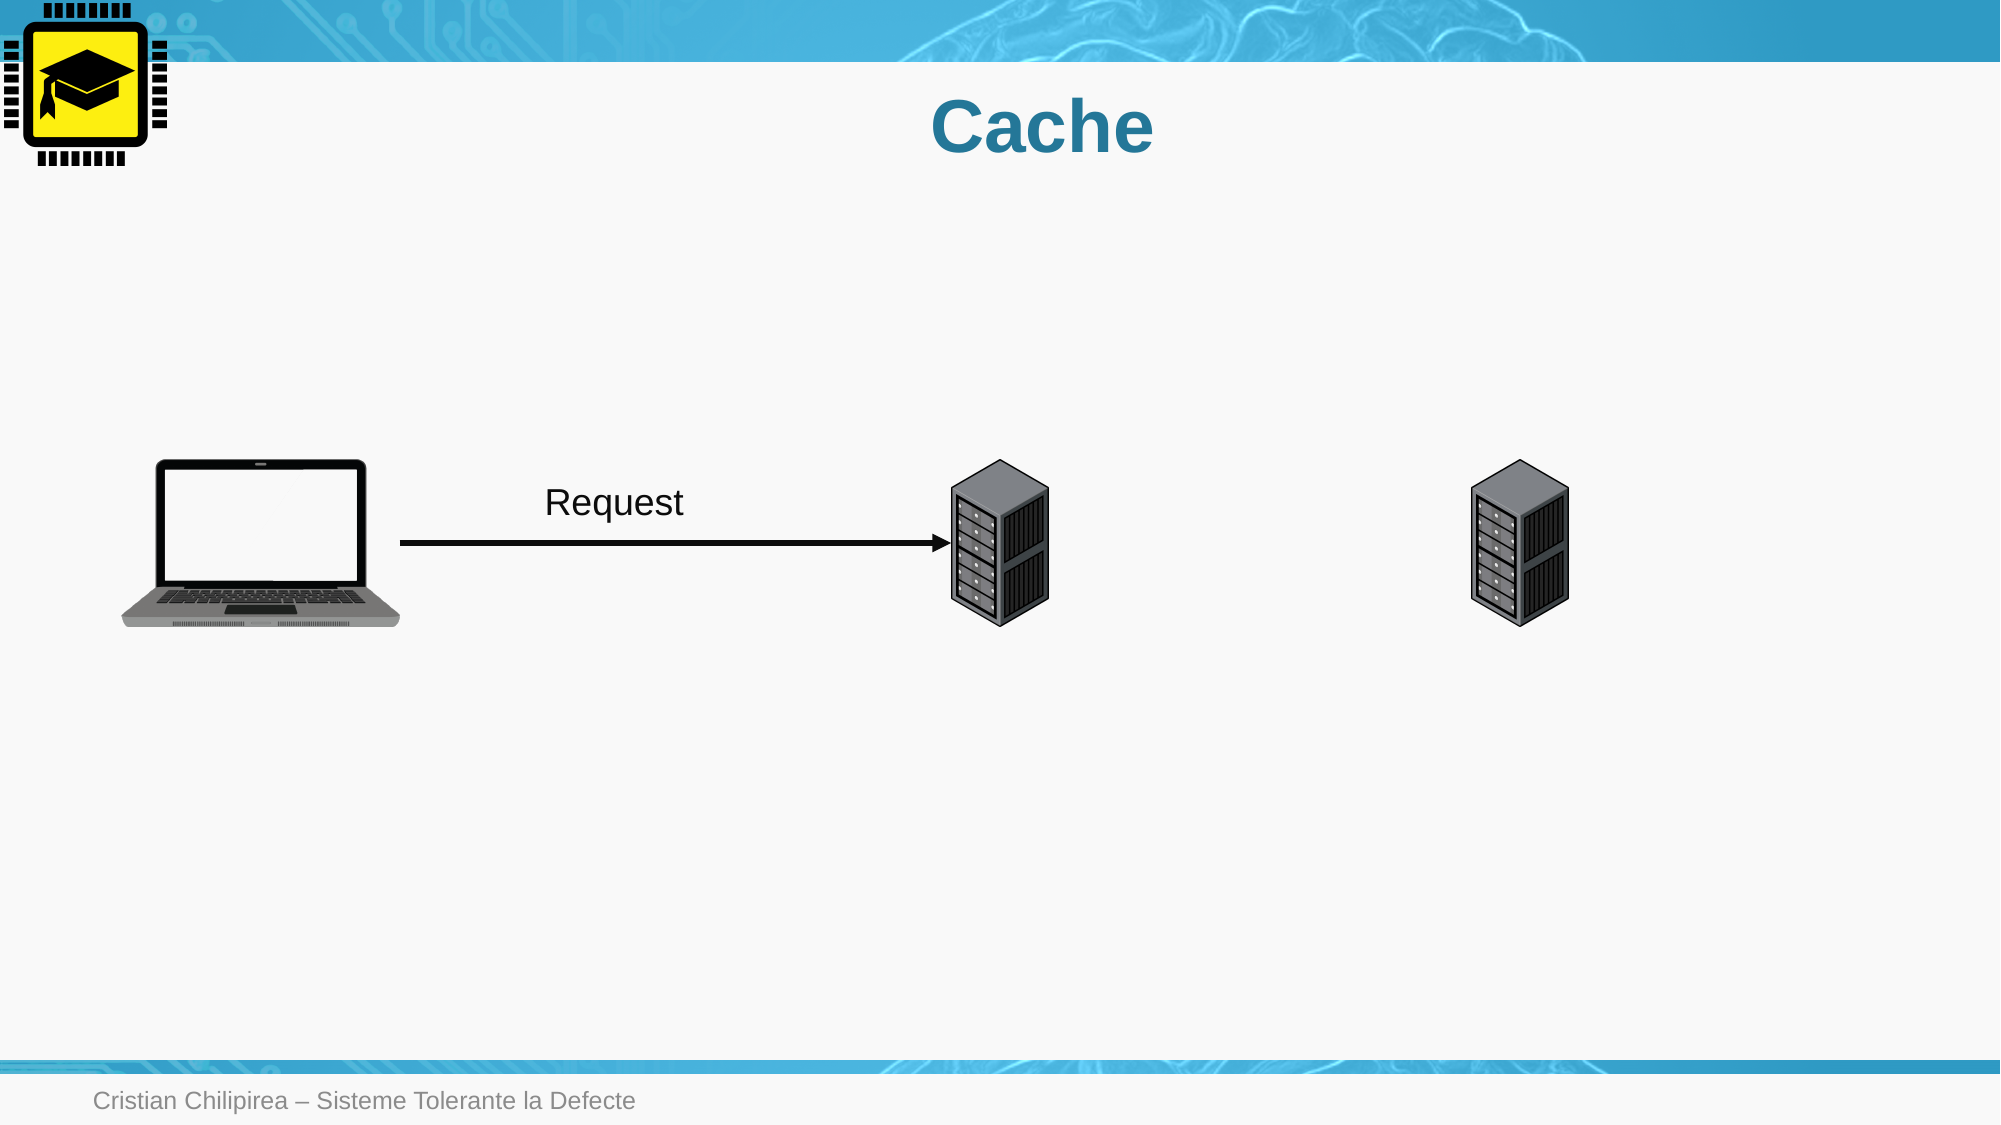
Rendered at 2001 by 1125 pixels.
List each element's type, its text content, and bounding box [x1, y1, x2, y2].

picture [0, 1060, 2000, 1074]
footer Cristian Chilipirea – Sisteme Tolerante la Defecte [77, 1073, 1338, 1125]
text_box Request [529, 471, 699, 531]
picture [0, 0, 2000, 166]
picture [951, 459, 1049, 627]
picture [121, 459, 400, 627]
picture [1471, 459, 1569, 627]
title Cache [170, 76, 1915, 180]
